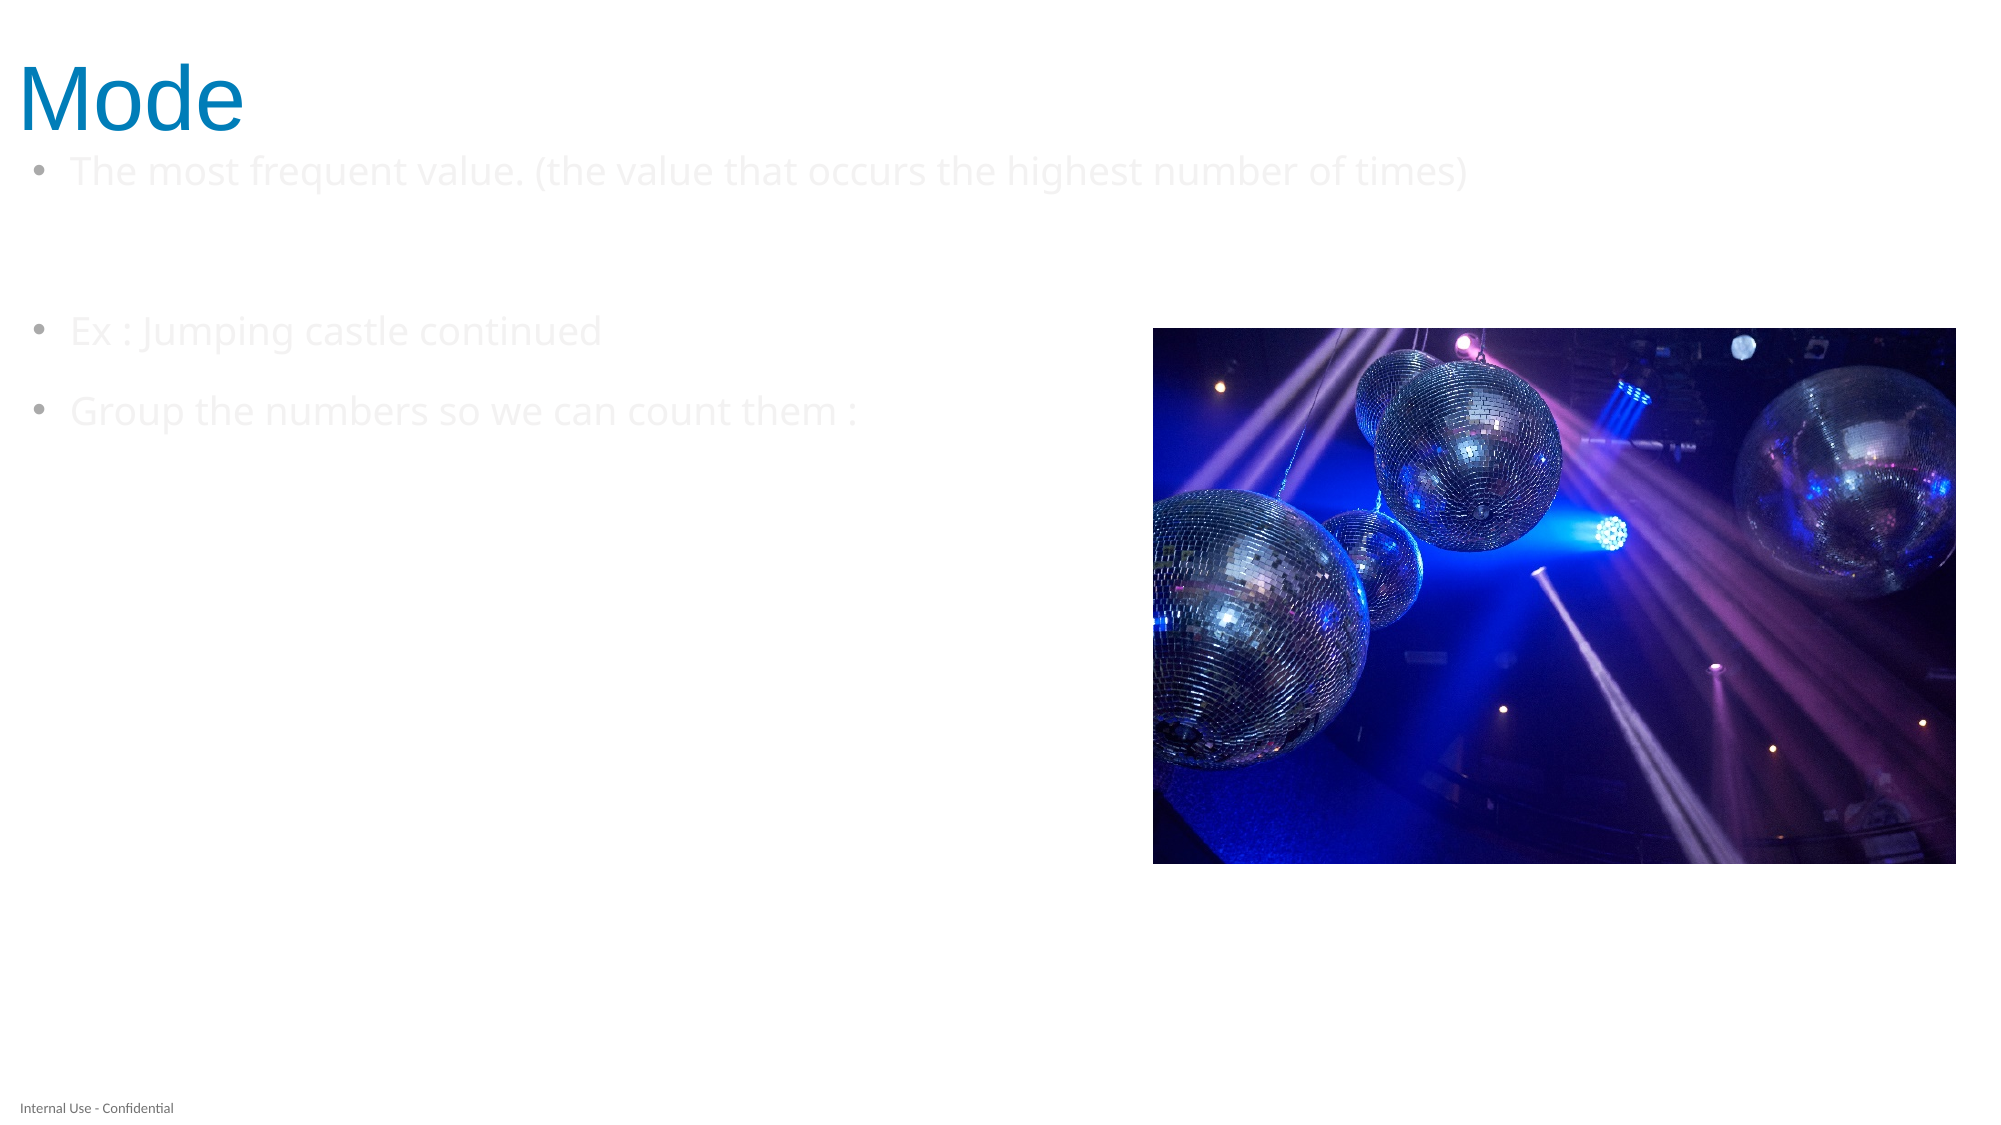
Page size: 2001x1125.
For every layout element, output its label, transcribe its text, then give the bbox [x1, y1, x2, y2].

list The most frequent value. (the value that occurs the highest number of times) Ex : Jumping castle continued Group the numbers so we can count them : [32, 146, 1773, 1002]
picture [1153, 328, 1956, 864]
title Mode [17, 30, 1758, 171]
